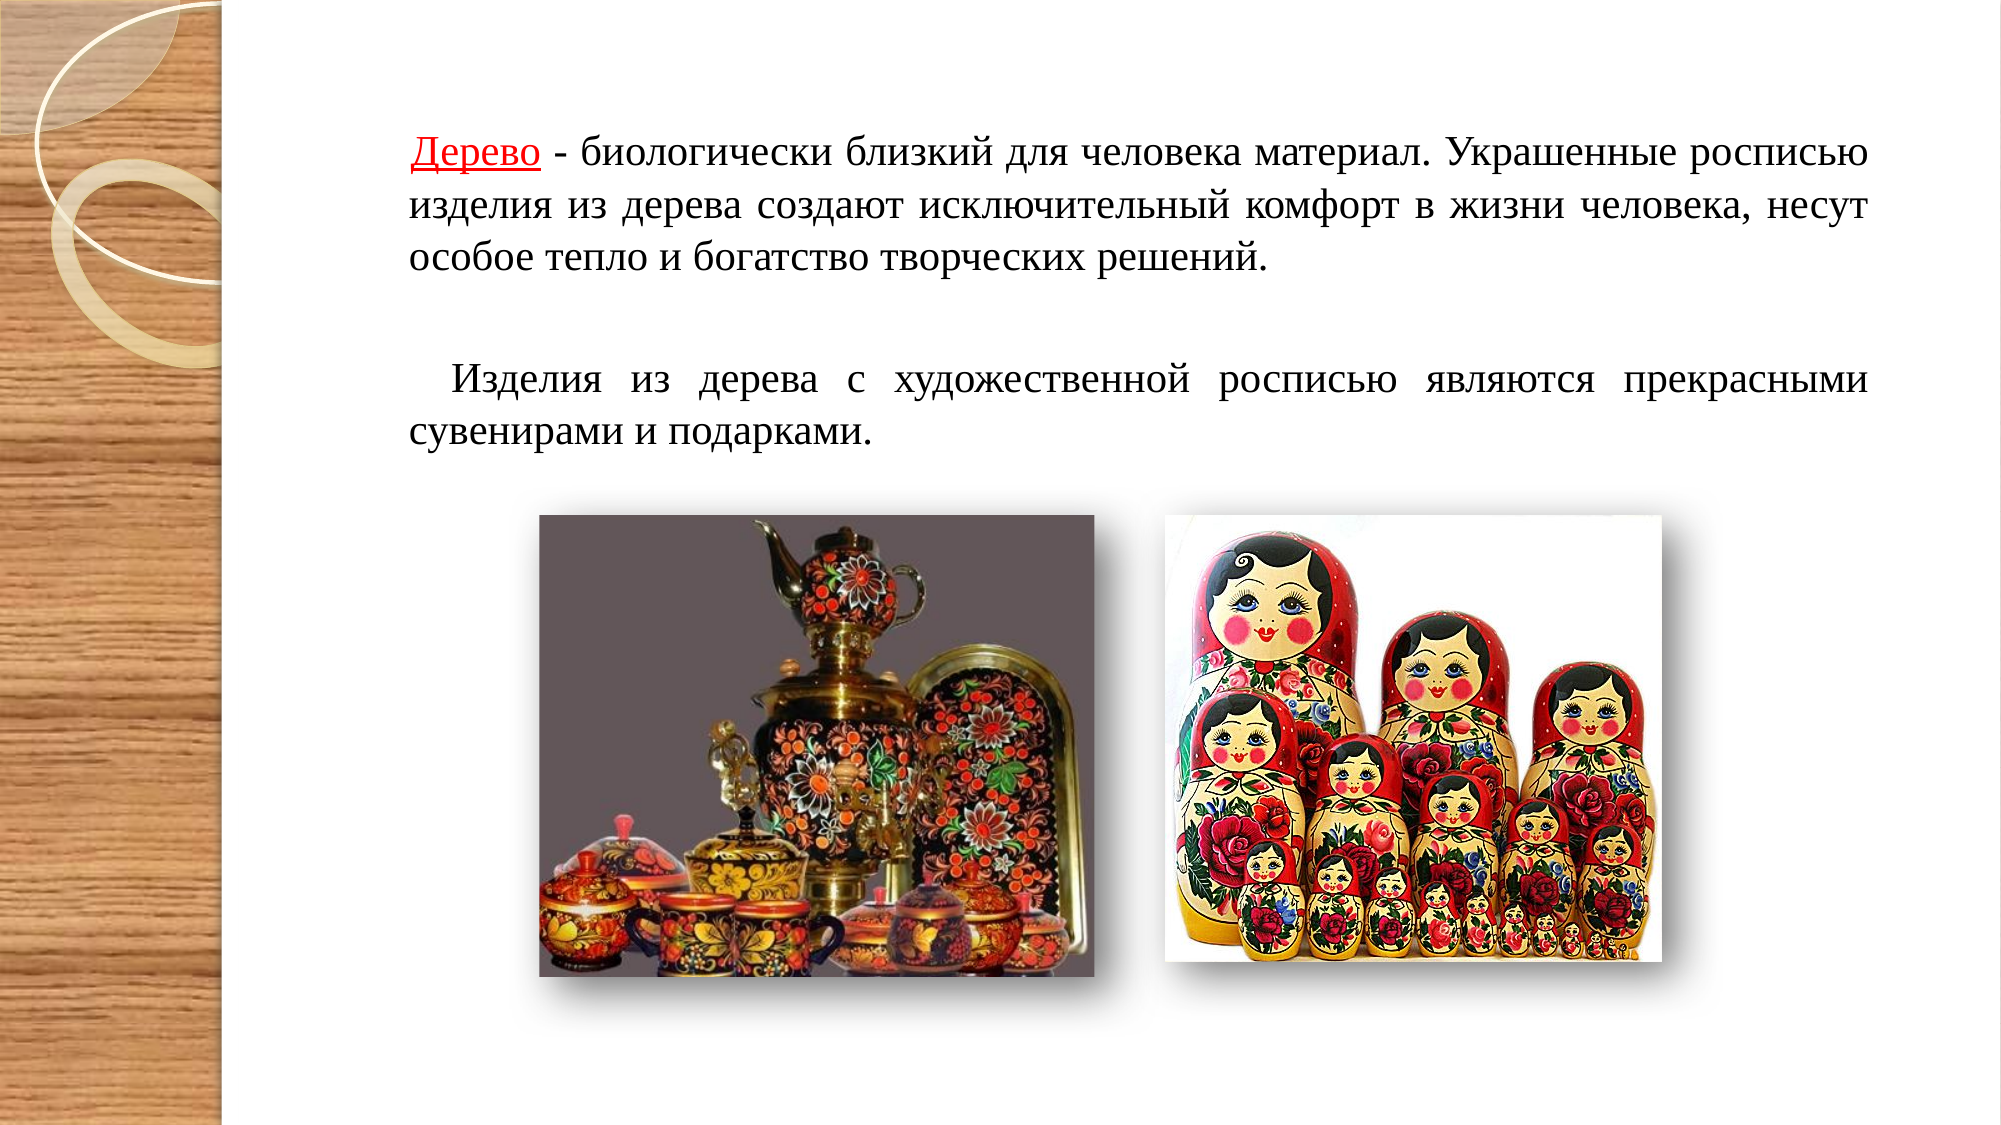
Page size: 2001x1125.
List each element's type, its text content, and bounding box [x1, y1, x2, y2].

picture [181, 0, 219, 4]
picture [539, 515, 1095, 977]
picture [0, 134, 221, 1125]
picture [42, 13, 216, 200]
picture [1165, 515, 1662, 962]
picture [75, 181, 216, 280]
list Дерево - биологически близкий для человека материал. Украшенные росписью изделия из дерева создают исключительный комфорт в жизни человека, несут особое тепло и богатство творческих решений. Изделия из дерева с художественной росписью являются прекрасными сувенирами и подарками. [338, 105, 1886, 587]
picture [74, 238, 216, 346]
